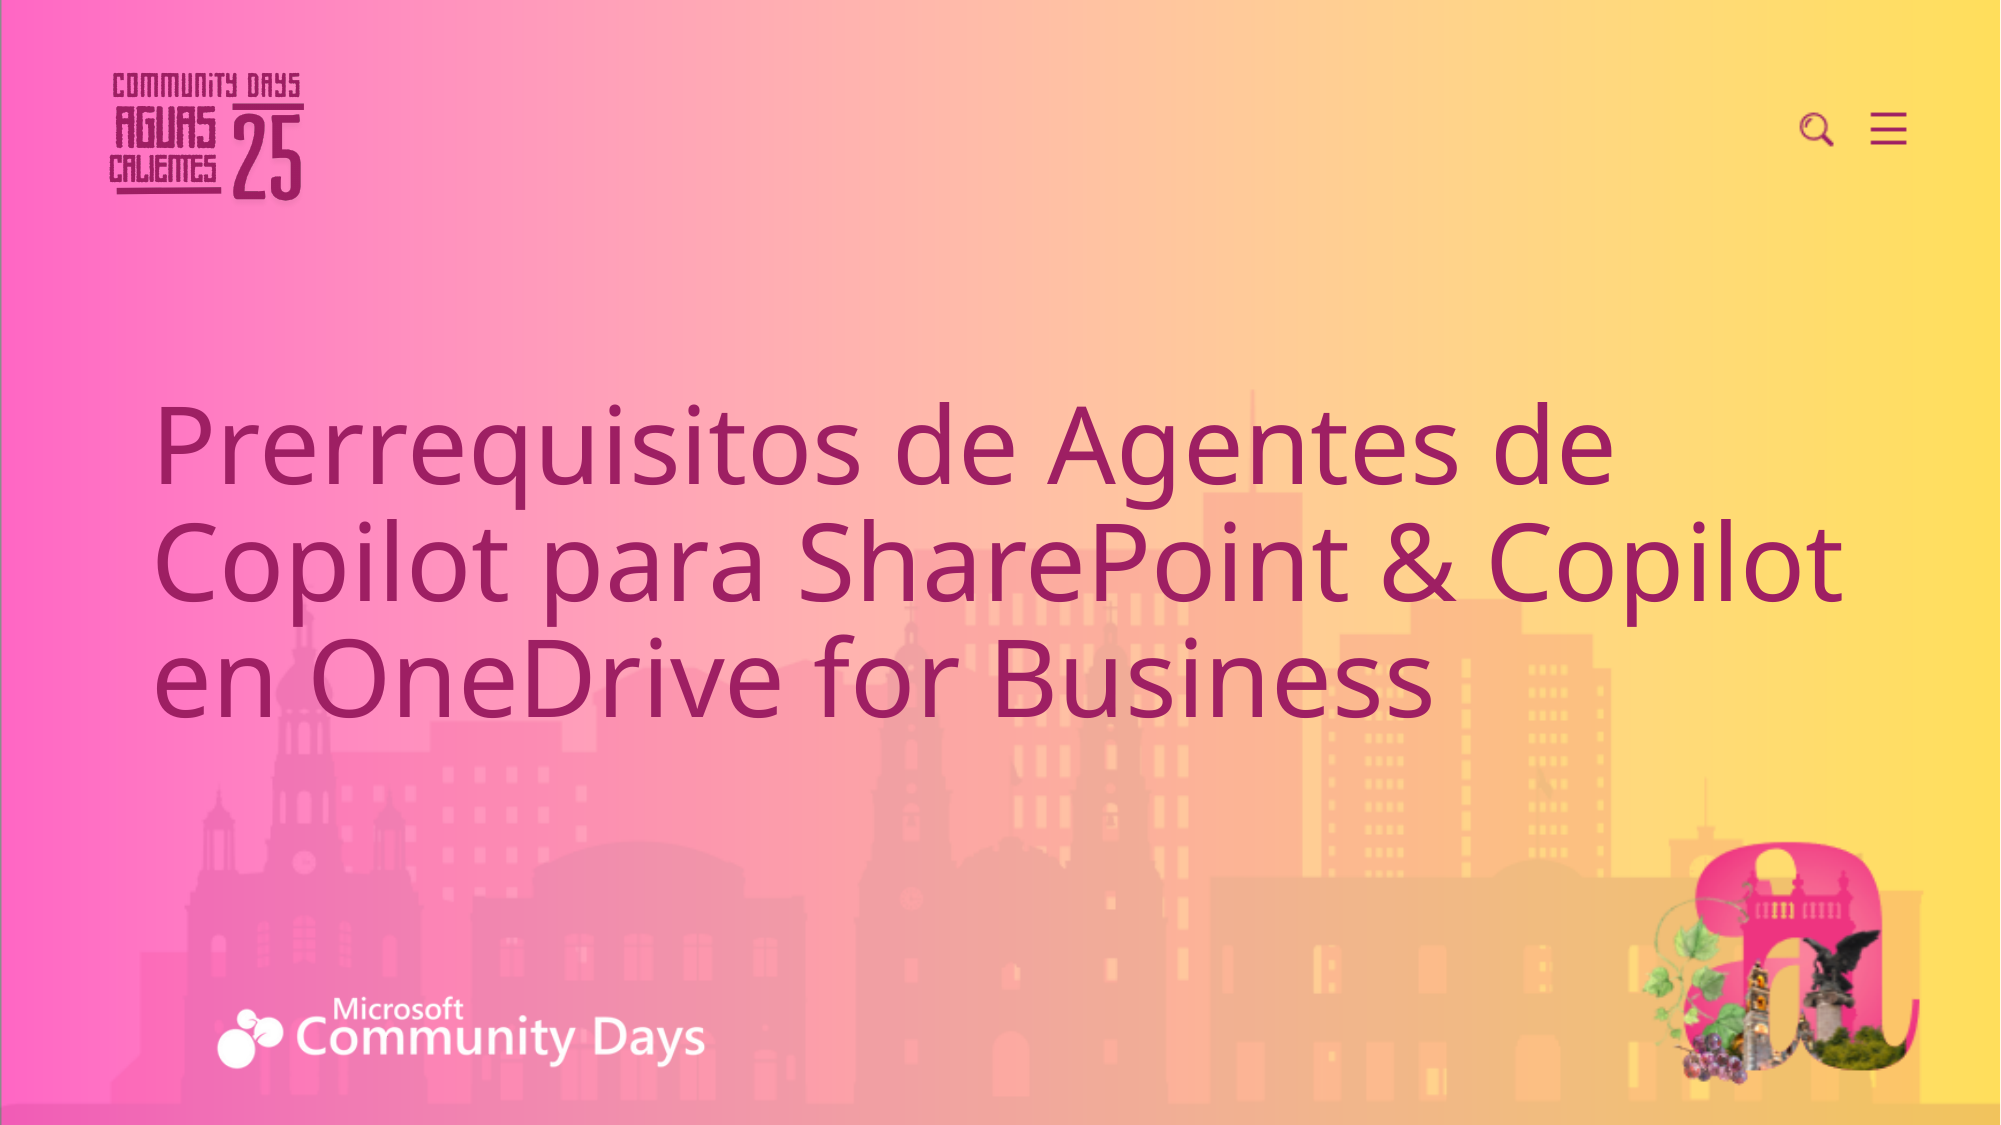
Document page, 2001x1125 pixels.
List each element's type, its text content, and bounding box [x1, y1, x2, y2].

picture [0, 0, 2001, 1125]
title Prerrequisitos de Agentes de Copilot para SharePoint & Copilot en OneDrive for Business [136, 280, 1862, 749]
